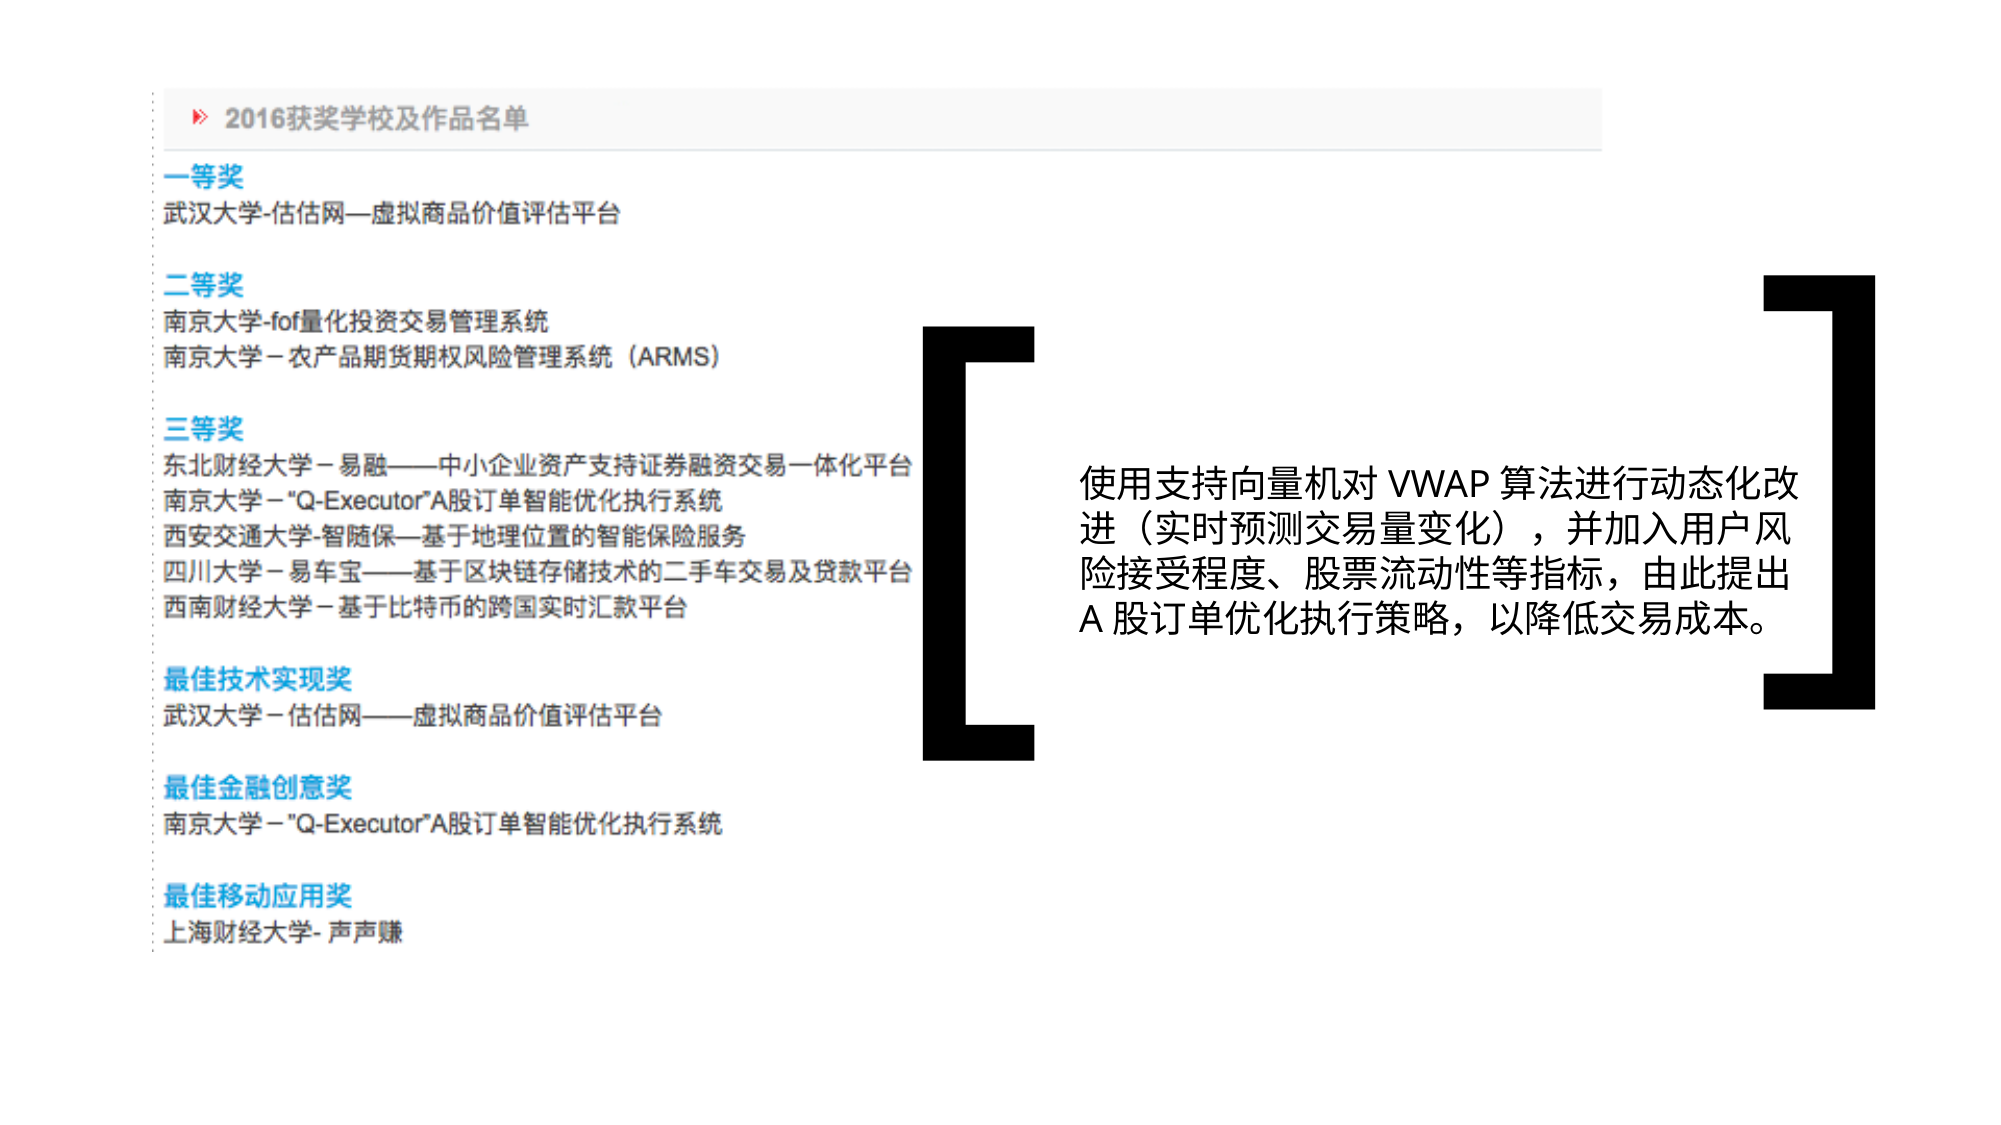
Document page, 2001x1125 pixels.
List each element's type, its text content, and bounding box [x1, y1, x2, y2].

text_box [ [1737, 247, 1931, 861]
text_box 使用支持向量机对VWAP算法进行动态化改进（实时预测交易量变化），并加入用户风险接受程度、股票流动性等指标，由此提出A股订单优化执行策略，以降低交易成本。 [1617, 452, 1737, 648]
picture [151, 87, 1617, 953]
